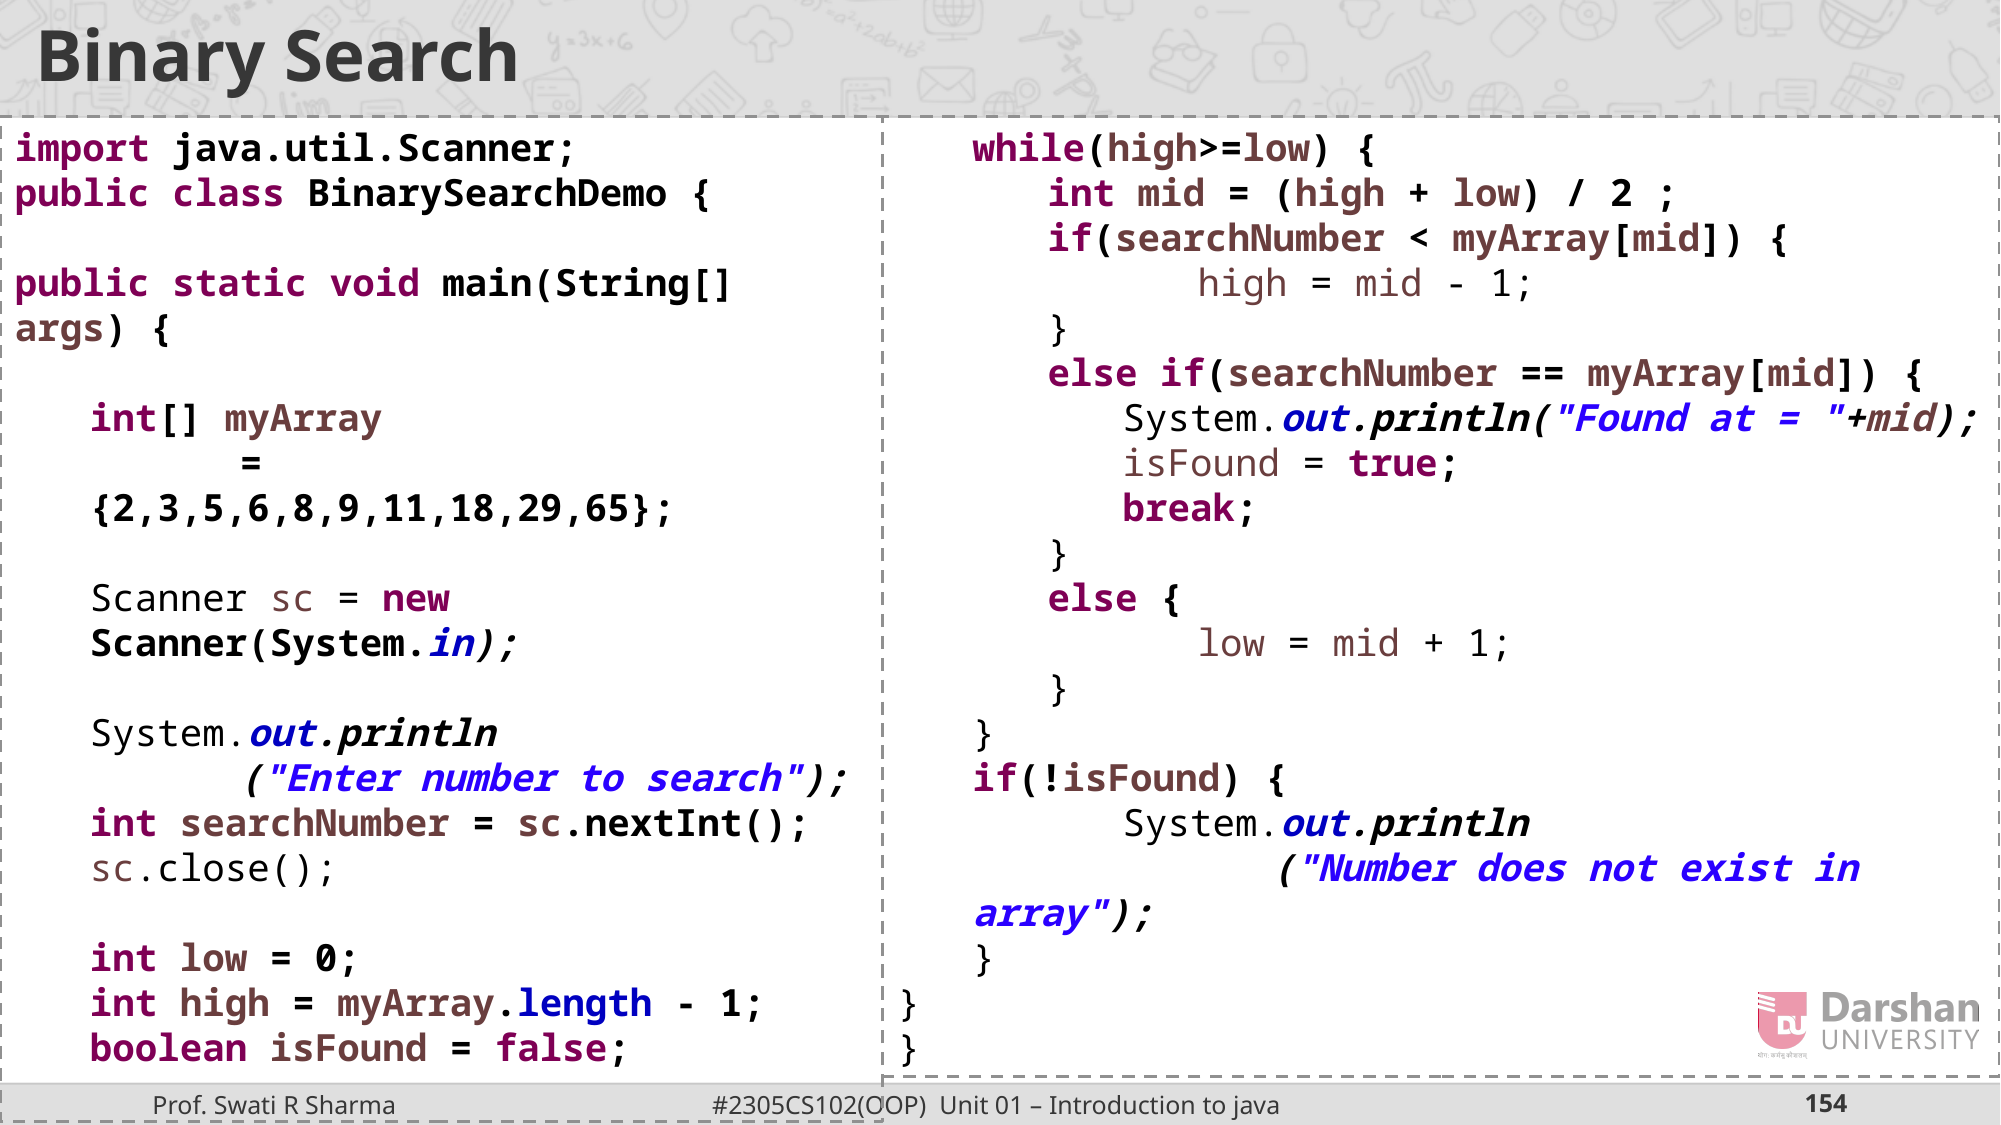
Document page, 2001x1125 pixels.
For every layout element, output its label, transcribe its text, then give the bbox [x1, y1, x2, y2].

text_box while(high>=low) { int mid = (high + low) / 2 ; if(searchNumber < myArray[mid]) { high = mid - 1; } else if(searchNumber == myArray[mid]) { System.out.println("Found at = "+mid); isFound = true; break; } else { low = mid + 1; } } if(!isFound) { System.out.println ("Number does not exist in array"); } } } [882, 116, 2000, 1077]
text_box import java.util.Scanner; public class BinarySearchDemo { public static void main(String[] args) { int[] myArray = {2,3,5,6,8,9,11,18,29,65}; Scanner sc = new Scanner(System.in); System.out.println ("Enter number to search"); int searchNumber = sc.nextInt(); sc.close(); int low = 0; int high = myArray.length - 1; boolean isFound = false; [0, 116, 883, 1122]
title Binary Search [0, 0, 2000, 116]
